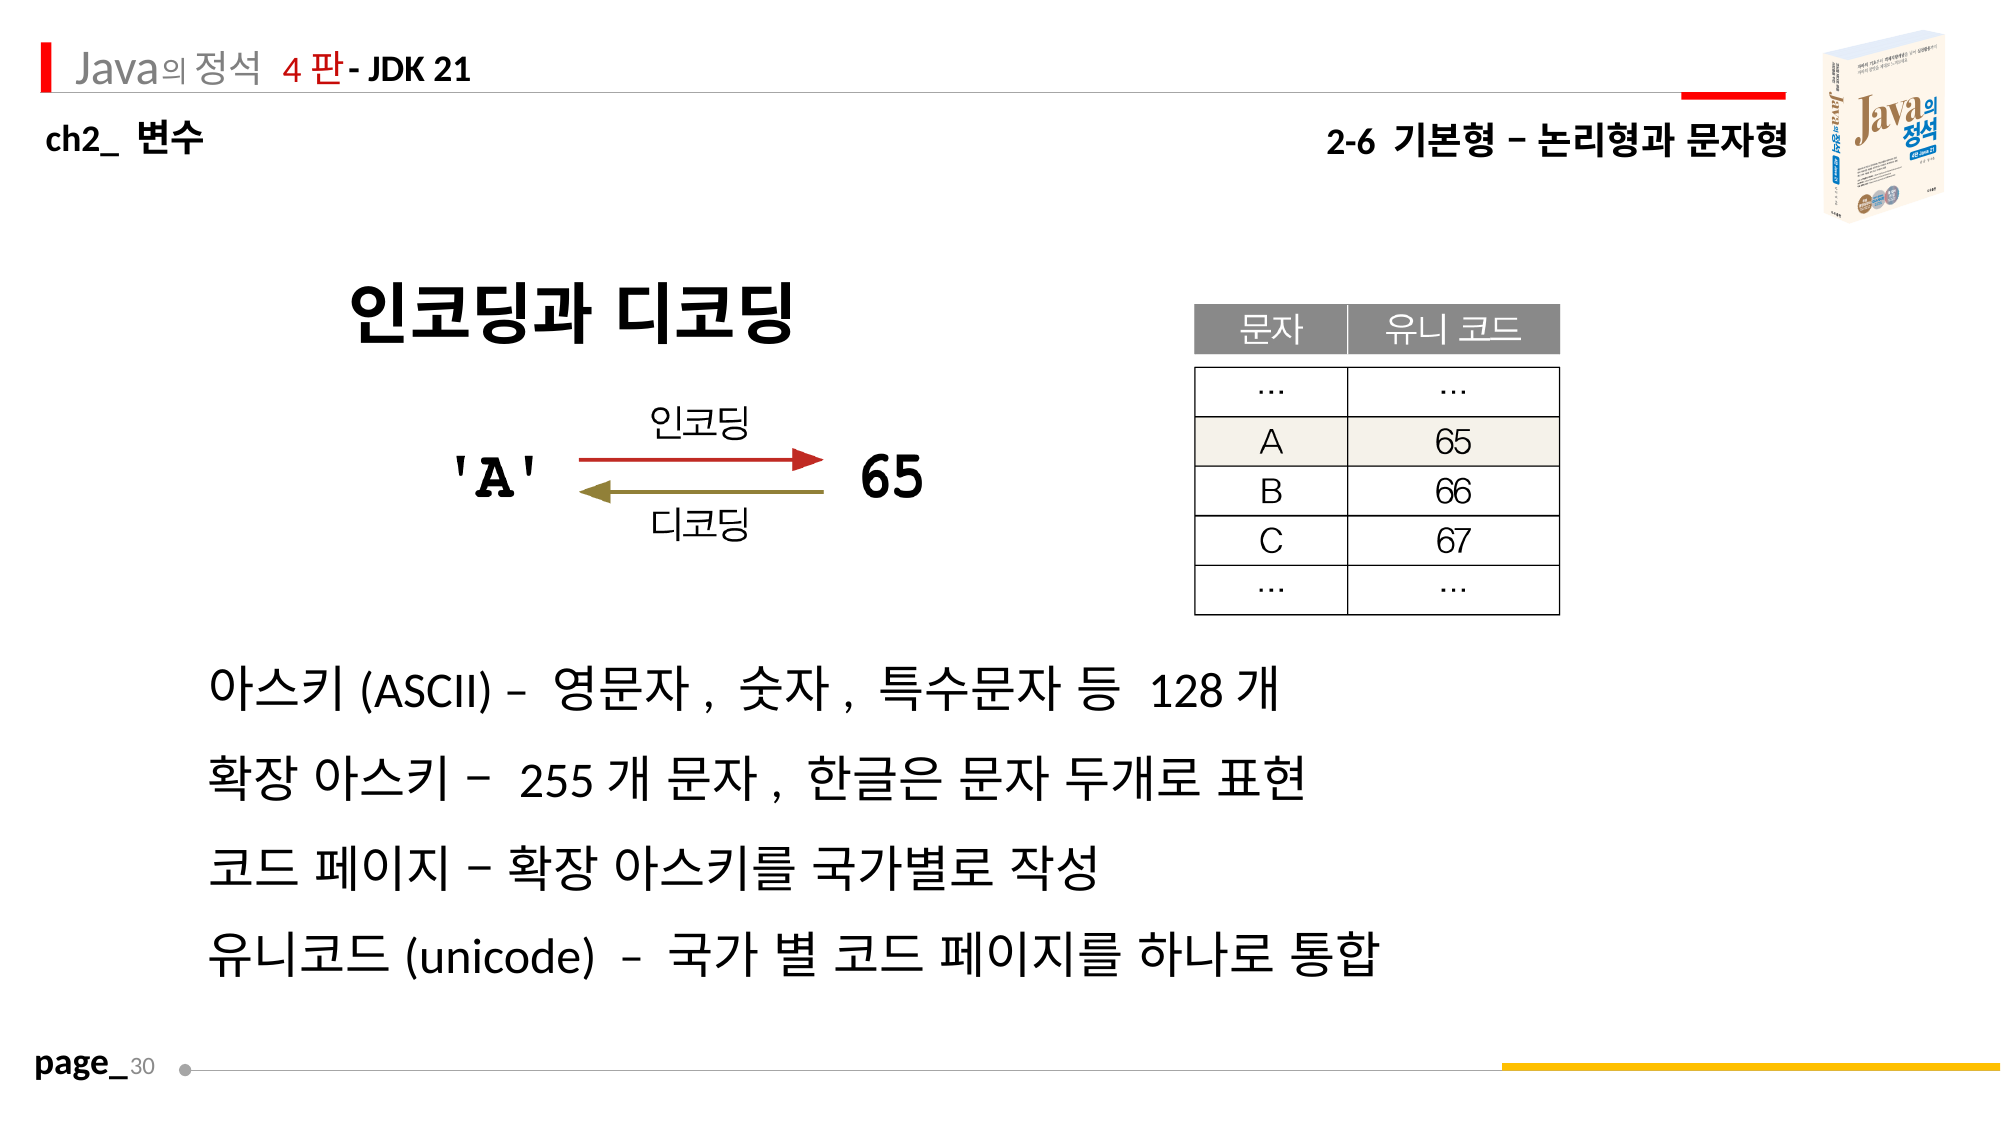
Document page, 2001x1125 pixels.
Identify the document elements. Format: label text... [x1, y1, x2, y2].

text_box 아스키(ASCII) – 영문자, 숫자, 특수문자 등 128개 [194, 650, 1476, 726]
picture [1190, 300, 1565, 619]
text_box 2-6 기본형 – 논리형과 문자형 [955, 109, 1805, 169]
picture [1819, 26, 1950, 228]
text_box 코드 페이지 – 확장 아스키를 국가별로 작성 [194, 829, 1476, 905]
text_box 유니코드(unicode) – 국가 별 코드 페이지를 하나로 통합 [193, 916, 1475, 991]
slide_number 30 [102, 1035, 171, 1096]
text_box 인코딩과 디코딩 [333, 264, 1865, 359]
text_box 확장 아스키 – 255개 문자, 한글은 문자 두개로 표현 [193, 740, 1475, 815]
picture [428, 379, 971, 562]
